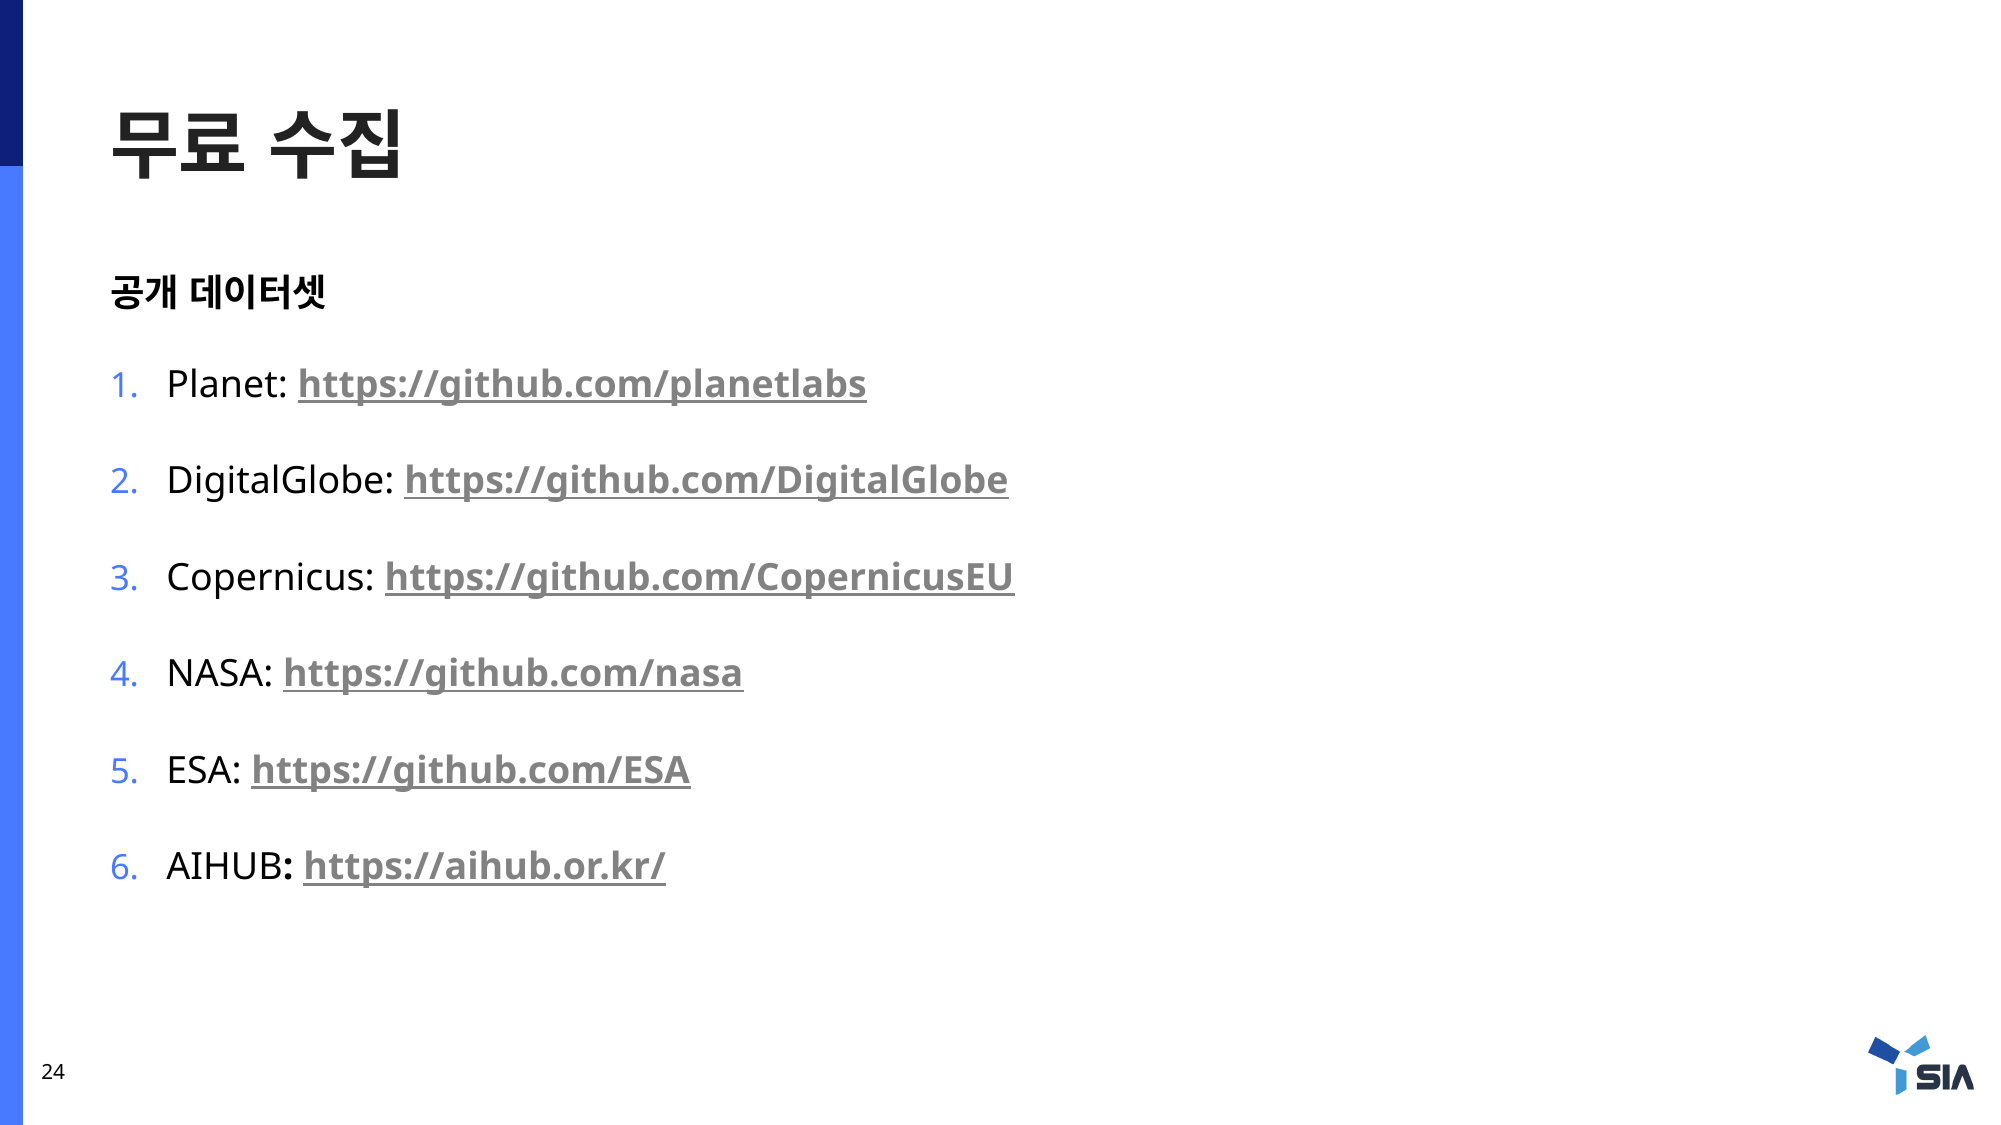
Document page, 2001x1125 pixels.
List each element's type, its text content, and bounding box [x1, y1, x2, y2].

picture [1868, 1035, 1974, 1095]
picture [0, 0, 23, 1125]
slide_number 24 [26, 1034, 200, 1095]
title 무료 수집 [95, 90, 1905, 215]
list 공개 데이터셋 Planet: https://github.com/planetlabs DigitalGlobe: https://github.com/DigitalGlobe Copernicus: https://github.com/CopernicusEU NASA: https://github.com/nasa ESA: https://github.com/ESA AIHUB: https://aihub.or.kr/ [95, 239, 1905, 1016]
